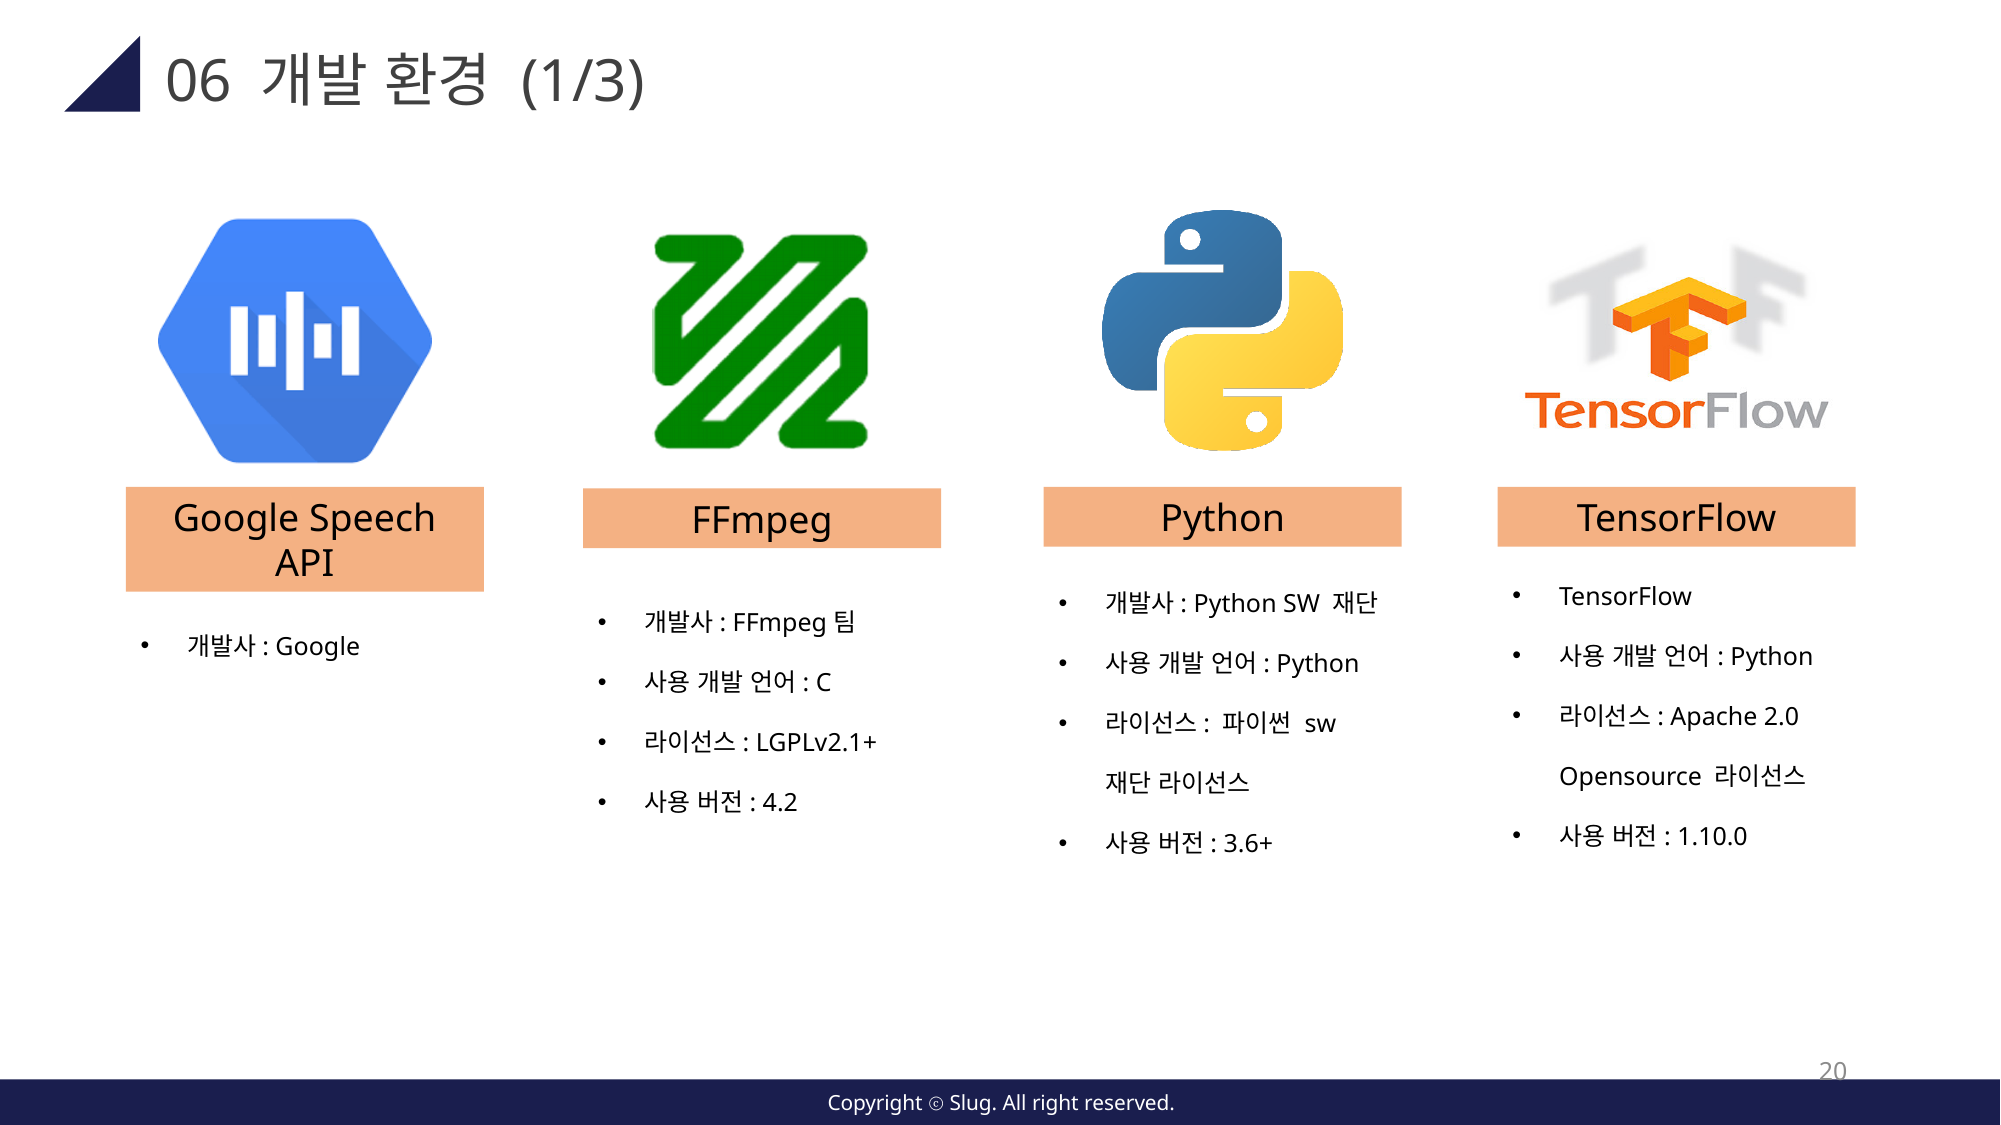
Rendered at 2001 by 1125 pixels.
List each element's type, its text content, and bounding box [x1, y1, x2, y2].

text_box Python [1043, 486, 1402, 547]
text_box FFmpeg [583, 488, 942, 549]
text_box TensorFlow [1497, 486, 1856, 547]
text_box 개발사: FFmpeg팀 사용 개발 언어: C 라이선스: LGPLv2.1+ 사용 버전: 4.2 [583, 569, 942, 824]
picture [158, 204, 432, 478]
text_box 06 개발 환경 (1/3) [150, 35, 1314, 121]
picture [652, 231, 872, 451]
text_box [0, 1079, 2000, 1125]
picture [1102, 210, 1343, 451]
text_box 개발사: Python SW 재단 사용 개발 언어: Python 라이선스: 파이썬 sw 재단 라이선스 사용 버전: 3.6+ [1043, 550, 1402, 865]
picture [1442, 230, 1911, 450]
slide_number 20 [1412, 1042, 1863, 1079]
text_box [61, 33, 142, 113]
text_box Google Speech API [125, 486, 484, 592]
text_box TensorFlow 사용 개발 언어: Python 라이선스: Apache 2.0 Opensource 라이선스 사용 버전: 1.10.0 [1497, 547, 1856, 918]
text_box 개발사: Google [125, 592, 587, 728]
